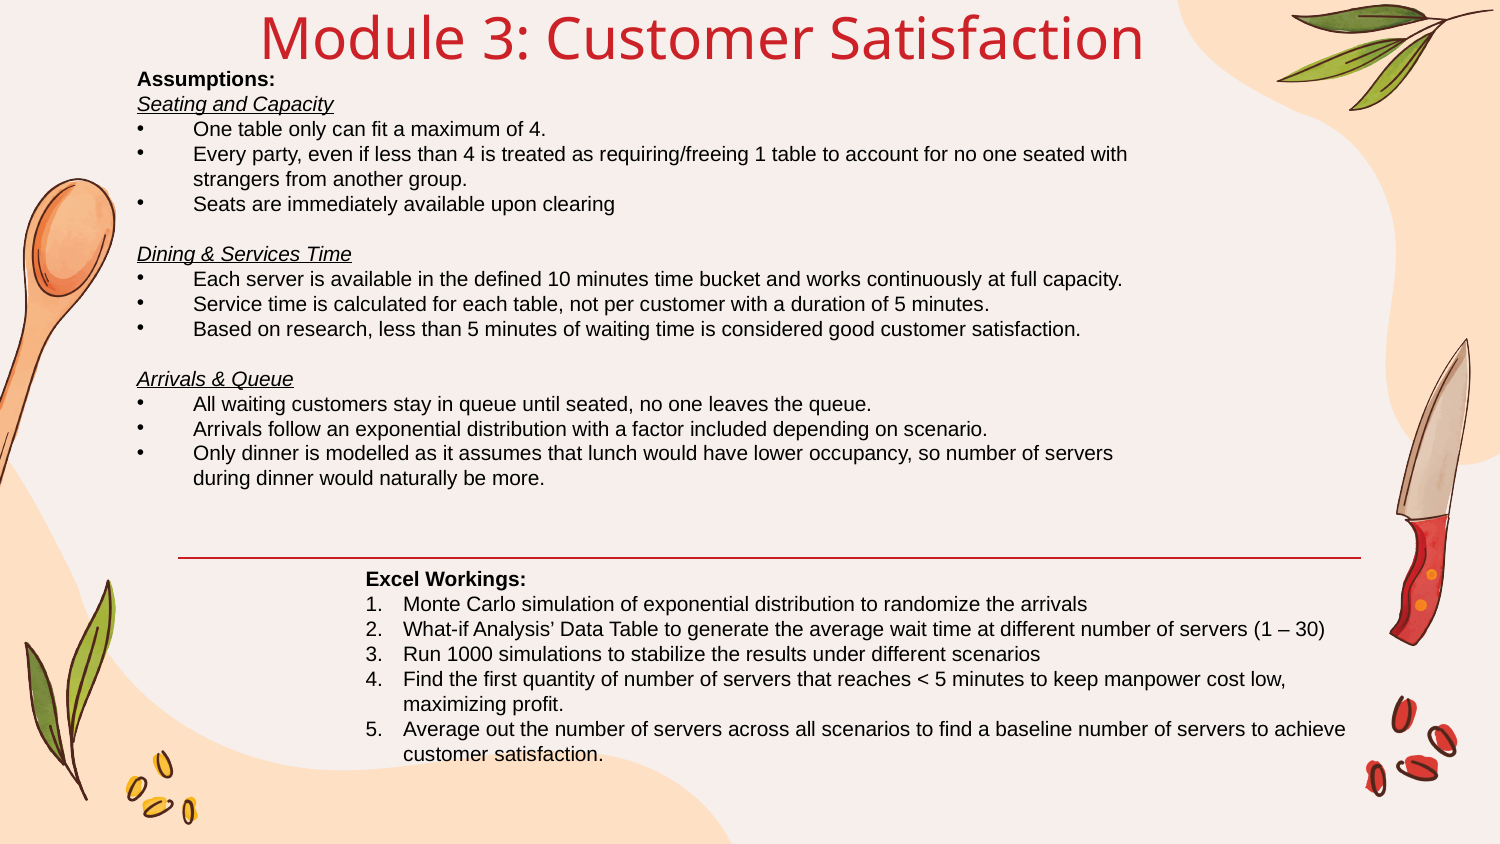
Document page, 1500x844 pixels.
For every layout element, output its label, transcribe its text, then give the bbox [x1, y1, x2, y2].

picture [120, 748, 213, 843]
picture [0, 178, 116, 801]
text_box Assumptions: Seating and Capacity One table only can fit a maximum of 4. Every party, even if less than 4 is treated as requiring/freeing 1 table to account for no one seated with strangers from another group. Seats are immediately available upon clearing Dining & Services Time Each server is available in the defined 10 minutes time bucket and works continuously at full capacity. Service time is calculated for each table, not per customer with a duration of 5 minutes. Based on research, less than 5 minutes of waiting time is considered good customer satisfaction. Arrivals & Queue All waiting customers stay in queue until seated, no one leaves the queue. Arrivals follow an exponential distribution with a factor included depending on scenario. Only dinner is modelled as it assumes that lunch would have lower occupancy, so number of servers during dinner would naturally be more. [122, 57, 1159, 523]
picture [1383, 332, 1500, 649]
text_box Excel Workings: Monte Carlo simulation of exponential distribution to randomize the arrivals What-if Analysis’ Data Table to generate the average wait time at different number of servers (1 – 30) Run 1000 simulations to stabilize the results under different scenarios Find the first quantity of number of servers that reaches < 5 minutes to keep manpower cost low, maximizing profit. Average out the number of servers across all scenarios to find a baseline number of servers to achieve customer satisfaction. [350, 557, 1388, 773]
picture [1347, 692, 1466, 818]
picture [1284, 0, 1493, 138]
title Module 3: Customer Satisfaction [122, 0, 1284, 149]
